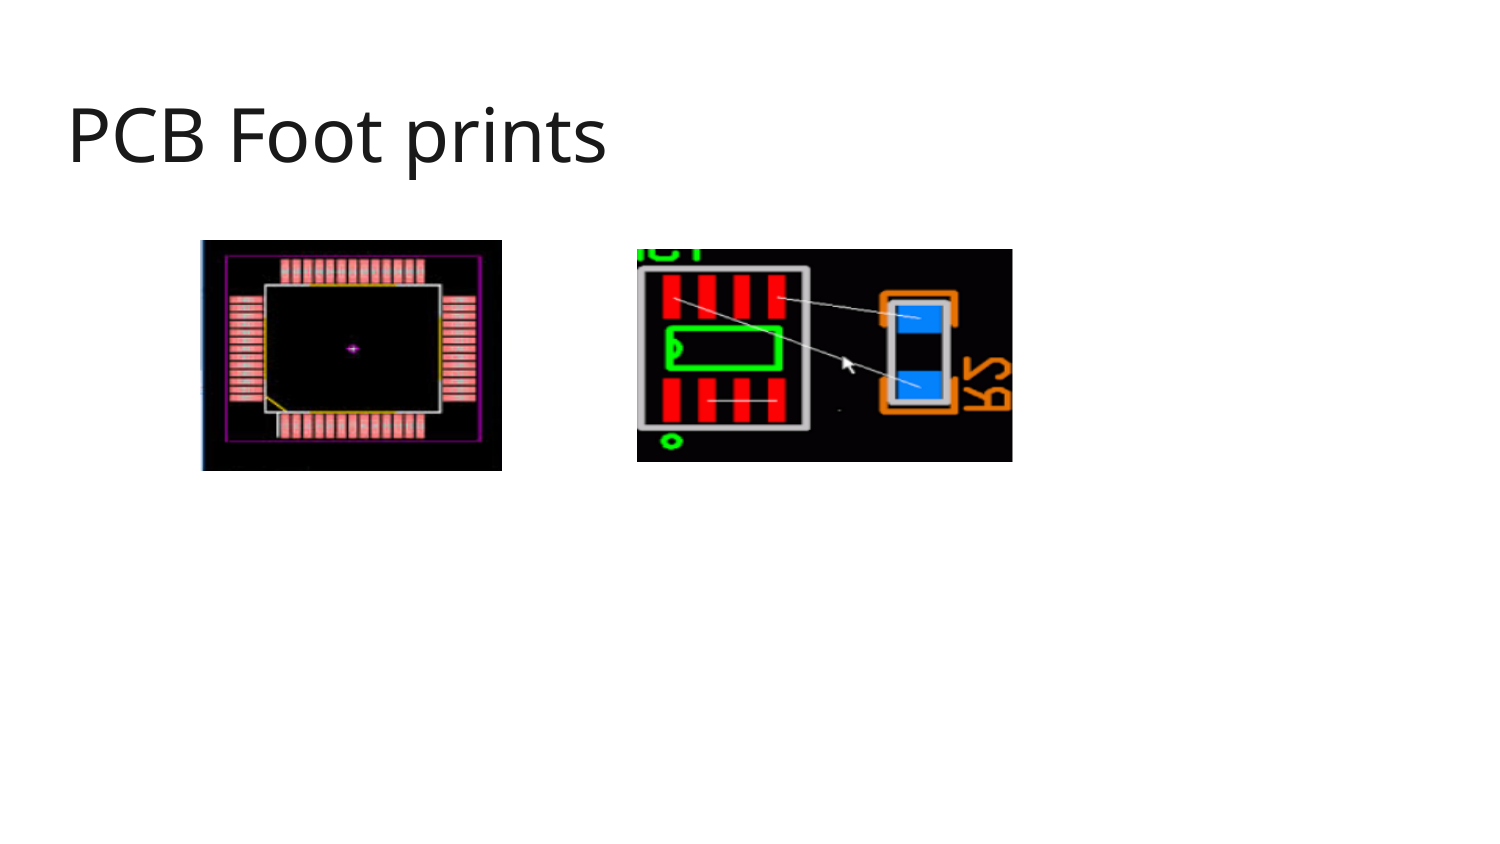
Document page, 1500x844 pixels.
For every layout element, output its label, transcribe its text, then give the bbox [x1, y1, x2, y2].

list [199, 239, 502, 471]
title PCB Foot prints [51, 72, 1449, 167]
picture [637, 248, 1019, 462]
